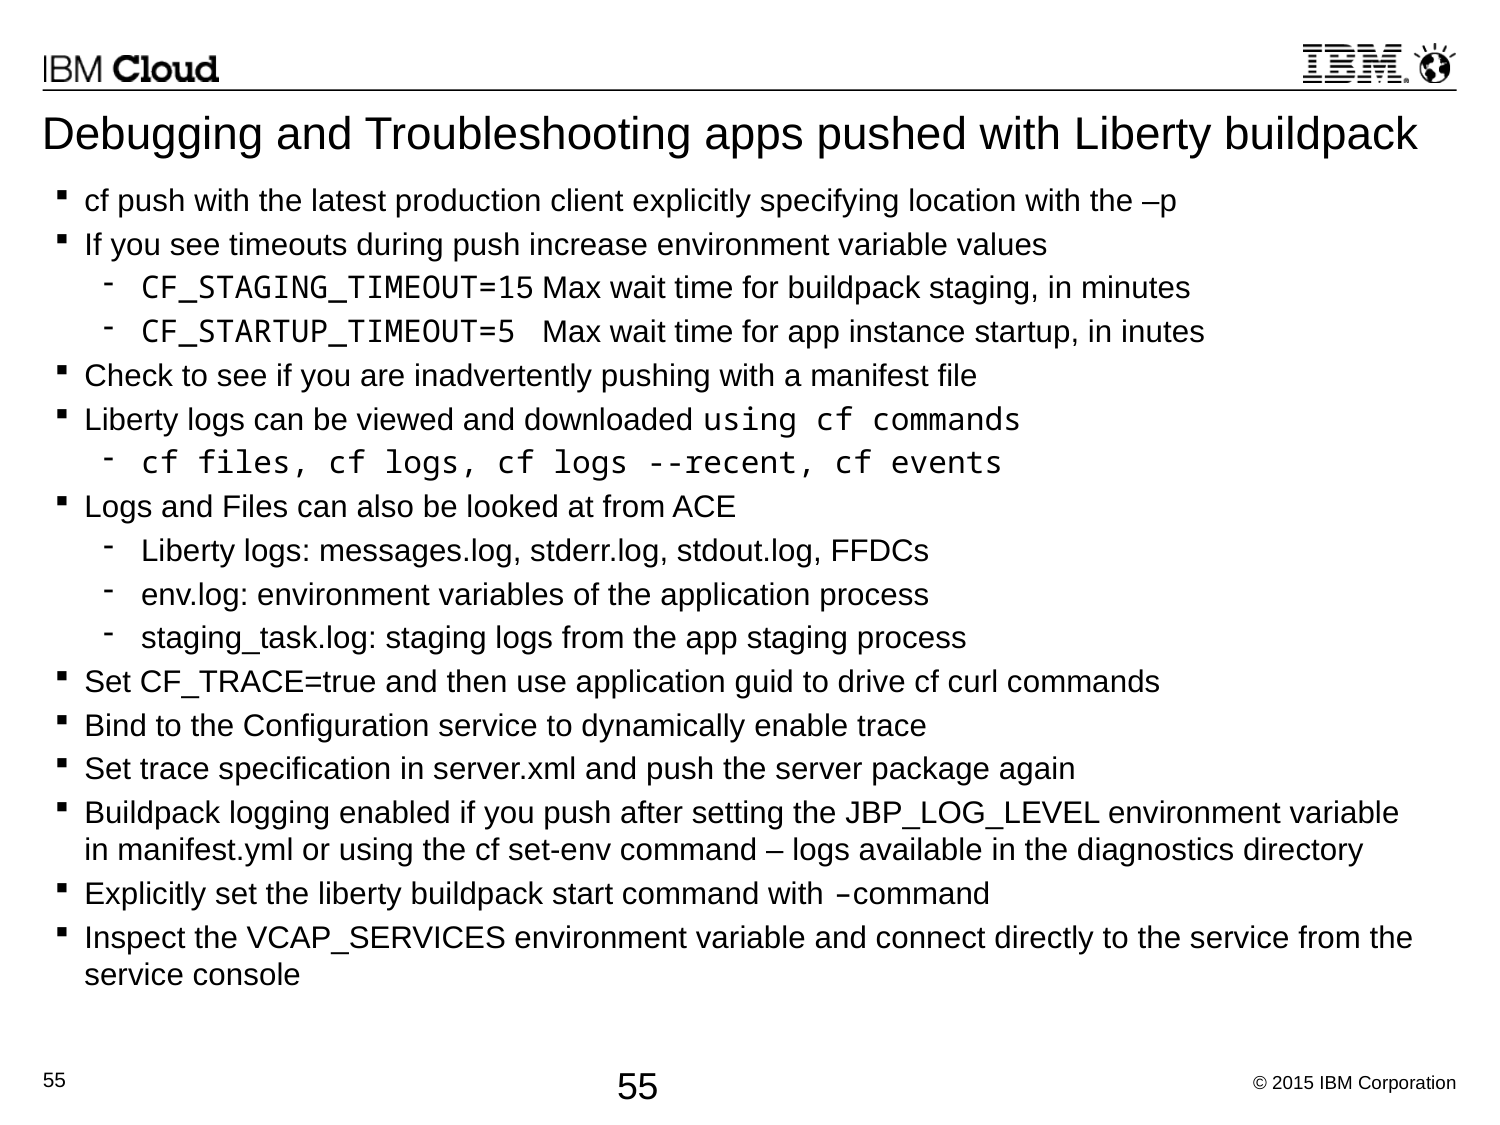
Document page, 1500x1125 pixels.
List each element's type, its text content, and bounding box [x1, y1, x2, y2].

picture [44, 55, 219, 82]
picture [1303, 43, 1456, 83]
slide_number 55 [602, 1054, 898, 1115]
title Debugging and Troubleshooting apps pushed with Liberty buildpack [41, 96, 1444, 284]
list cf push with the latest production client explicitly specifying location with the –p If you see timeouts during push increase environment variable values CF_STAGING_TIMEOUT=15 Max wait time for buildpack staging, in minutes CF_STARTUP_TIMEOUT=5 Max wait time for app instance startup, in inutes Check to see if you are inadvertently pushing with a manifest file Liberty logs can be viewed and downloaded using cf commands cf files, cf logs, cf logs --recent, cf events Logs and Files can also be looked at from ACE Liberty logs: messages.log, stderr.log, stdout.log, FFDCs env.log: environment variables of the application process staging_task.log: staging logs from the app staging process Set CF_TRACE=true and then use application guid to drive cf curl commands Bind to the Configuration service to dynamically enable trace Set trace specification in server.xml and push the server package again Buildpack logging enabled if you push after setting the JBP_LOG_LEVEL environment variable in manifest.yml or using the cf set-env command – logs available in the diagnostics directory Explicitly set the liberty buildpack start command with –command Inspect the VCAP_SERVICES environment variable and connect directly to the service from the service console [54, 172, 1451, 1003]
